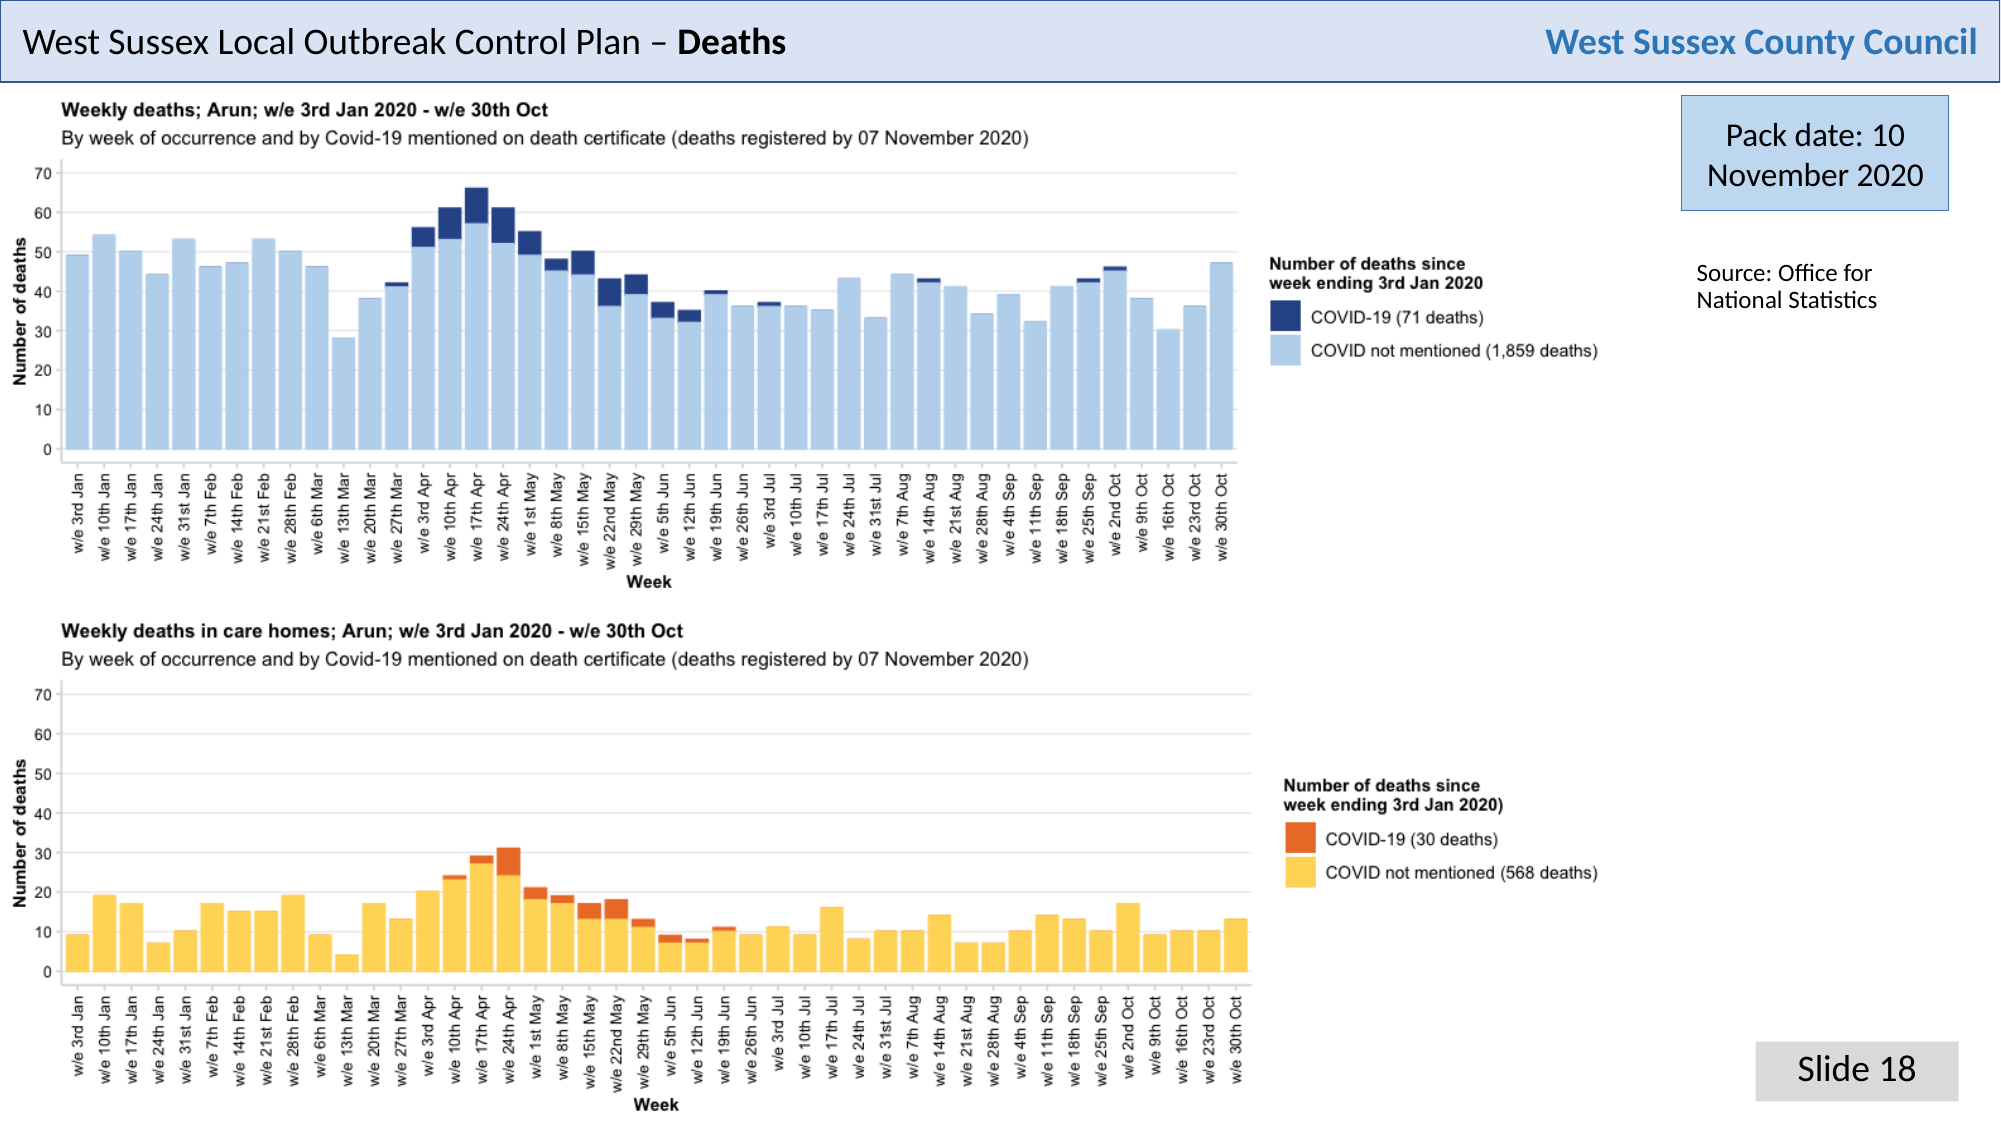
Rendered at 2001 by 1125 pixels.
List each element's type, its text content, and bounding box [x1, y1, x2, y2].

list Source: Office for National Statistics [1681, 252, 1959, 289]
picture [3, 91, 1619, 602]
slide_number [1681, 95, 1949, 211]
list Slide 18 [1755, 1041, 1959, 1102]
picture [3, 612, 1619, 1125]
